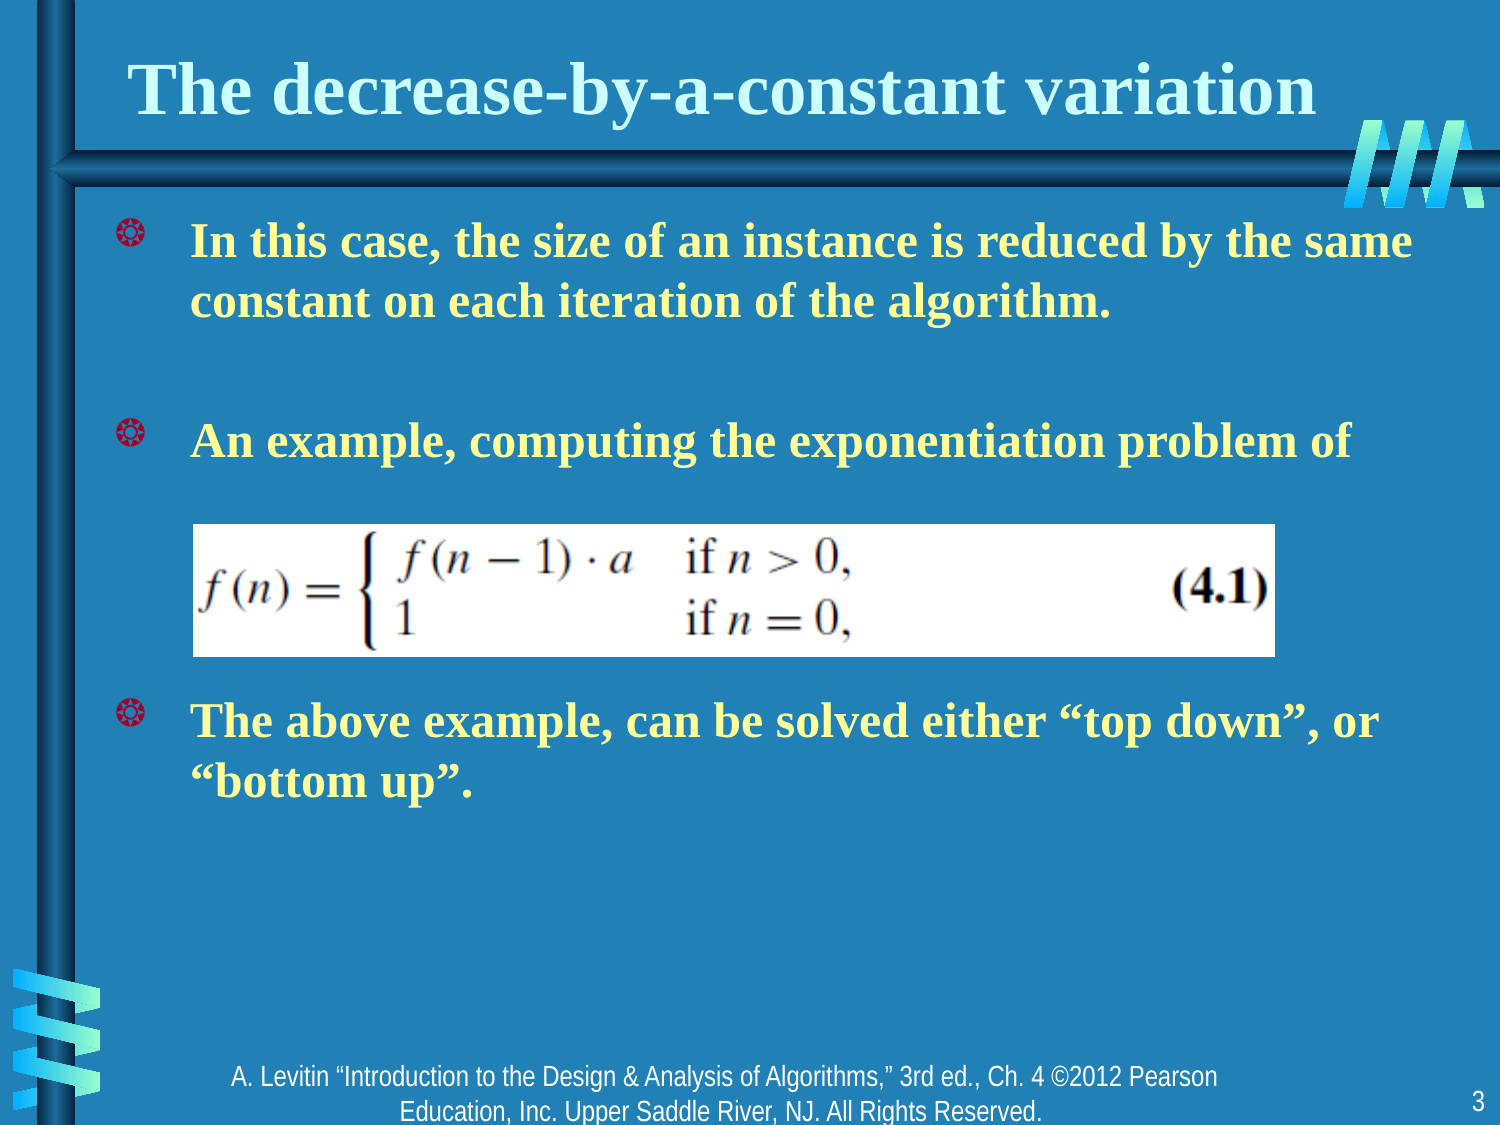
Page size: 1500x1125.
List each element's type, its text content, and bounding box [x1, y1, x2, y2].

slide_number 3 [1187, 1074, 1500, 1125]
picture [193, 524, 1275, 657]
footer A. Levitin “Introduction to the Design & Analysis of Algorithms,” 3rd ed., Ch. 4 ©2012 Pearson Education, Inc. Upper Saddle River, NJ. All Rights Reserved. [200, 1050, 1250, 1100]
title The decrease-by-a-constant variation [112, 24, 1358, 138]
